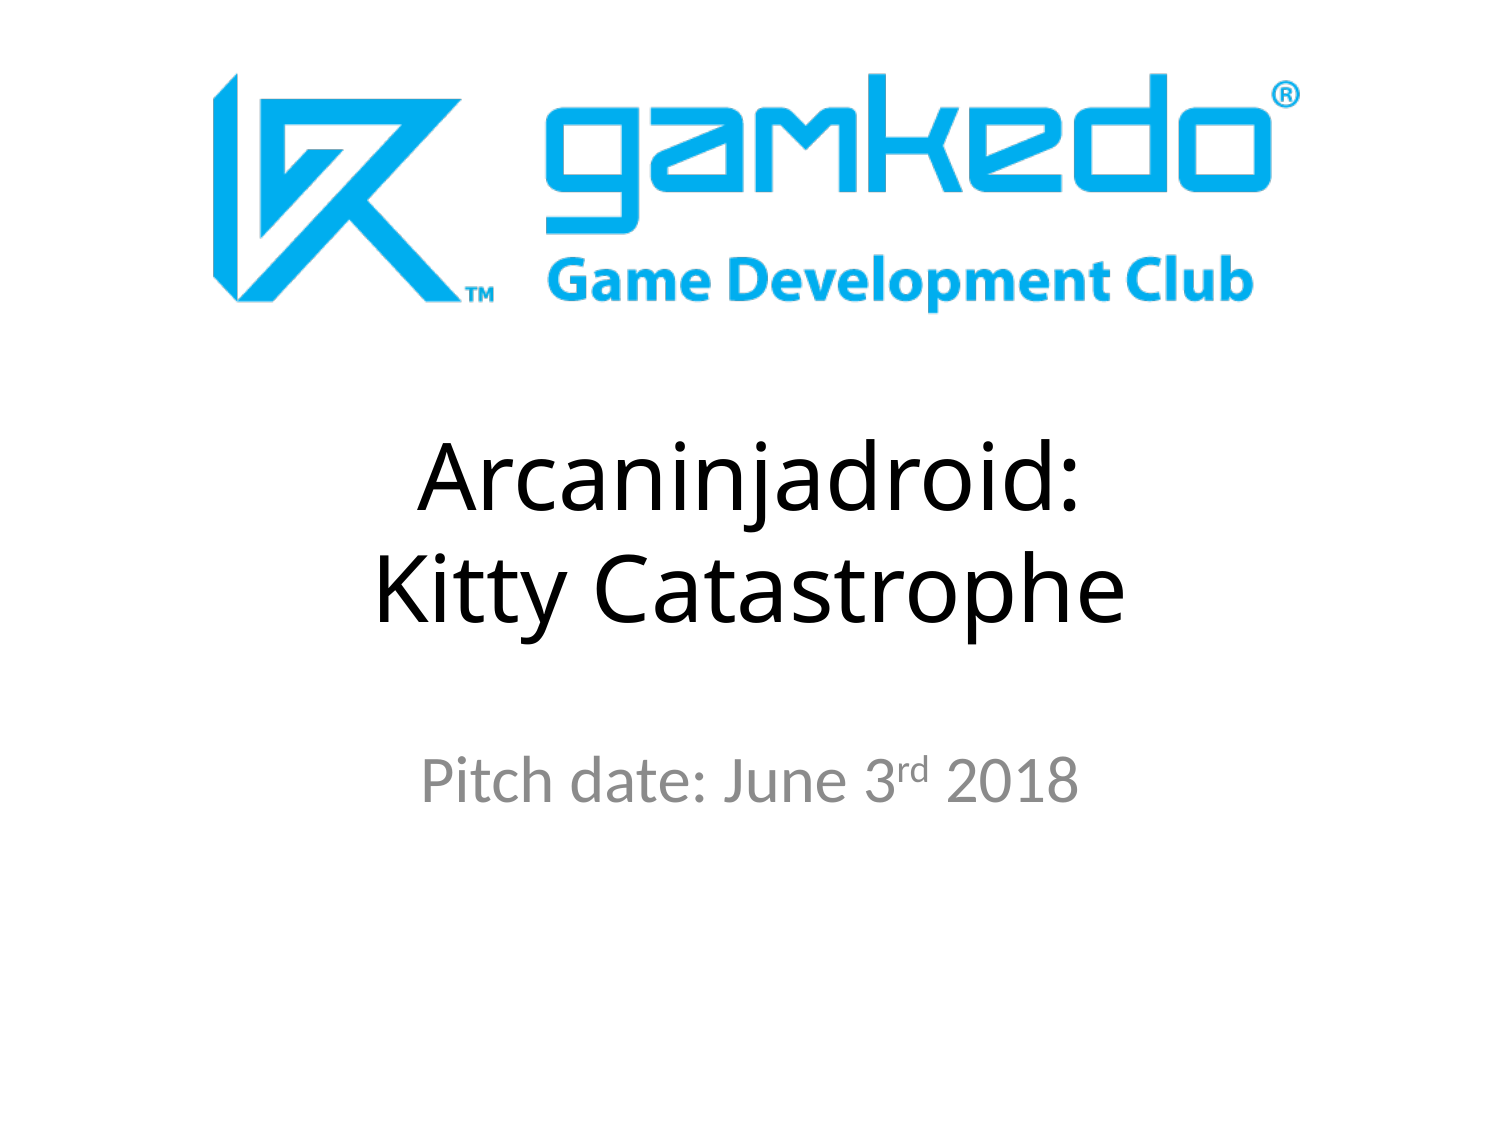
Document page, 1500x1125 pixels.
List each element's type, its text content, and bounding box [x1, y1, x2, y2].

title Arcaninjadroid: Kitty Catastrophe [112, 408, 1388, 651]
subtitle Pitch date: June 3rd 2018 [225, 727, 1275, 1016]
picture [0, 54, 1500, 330]
